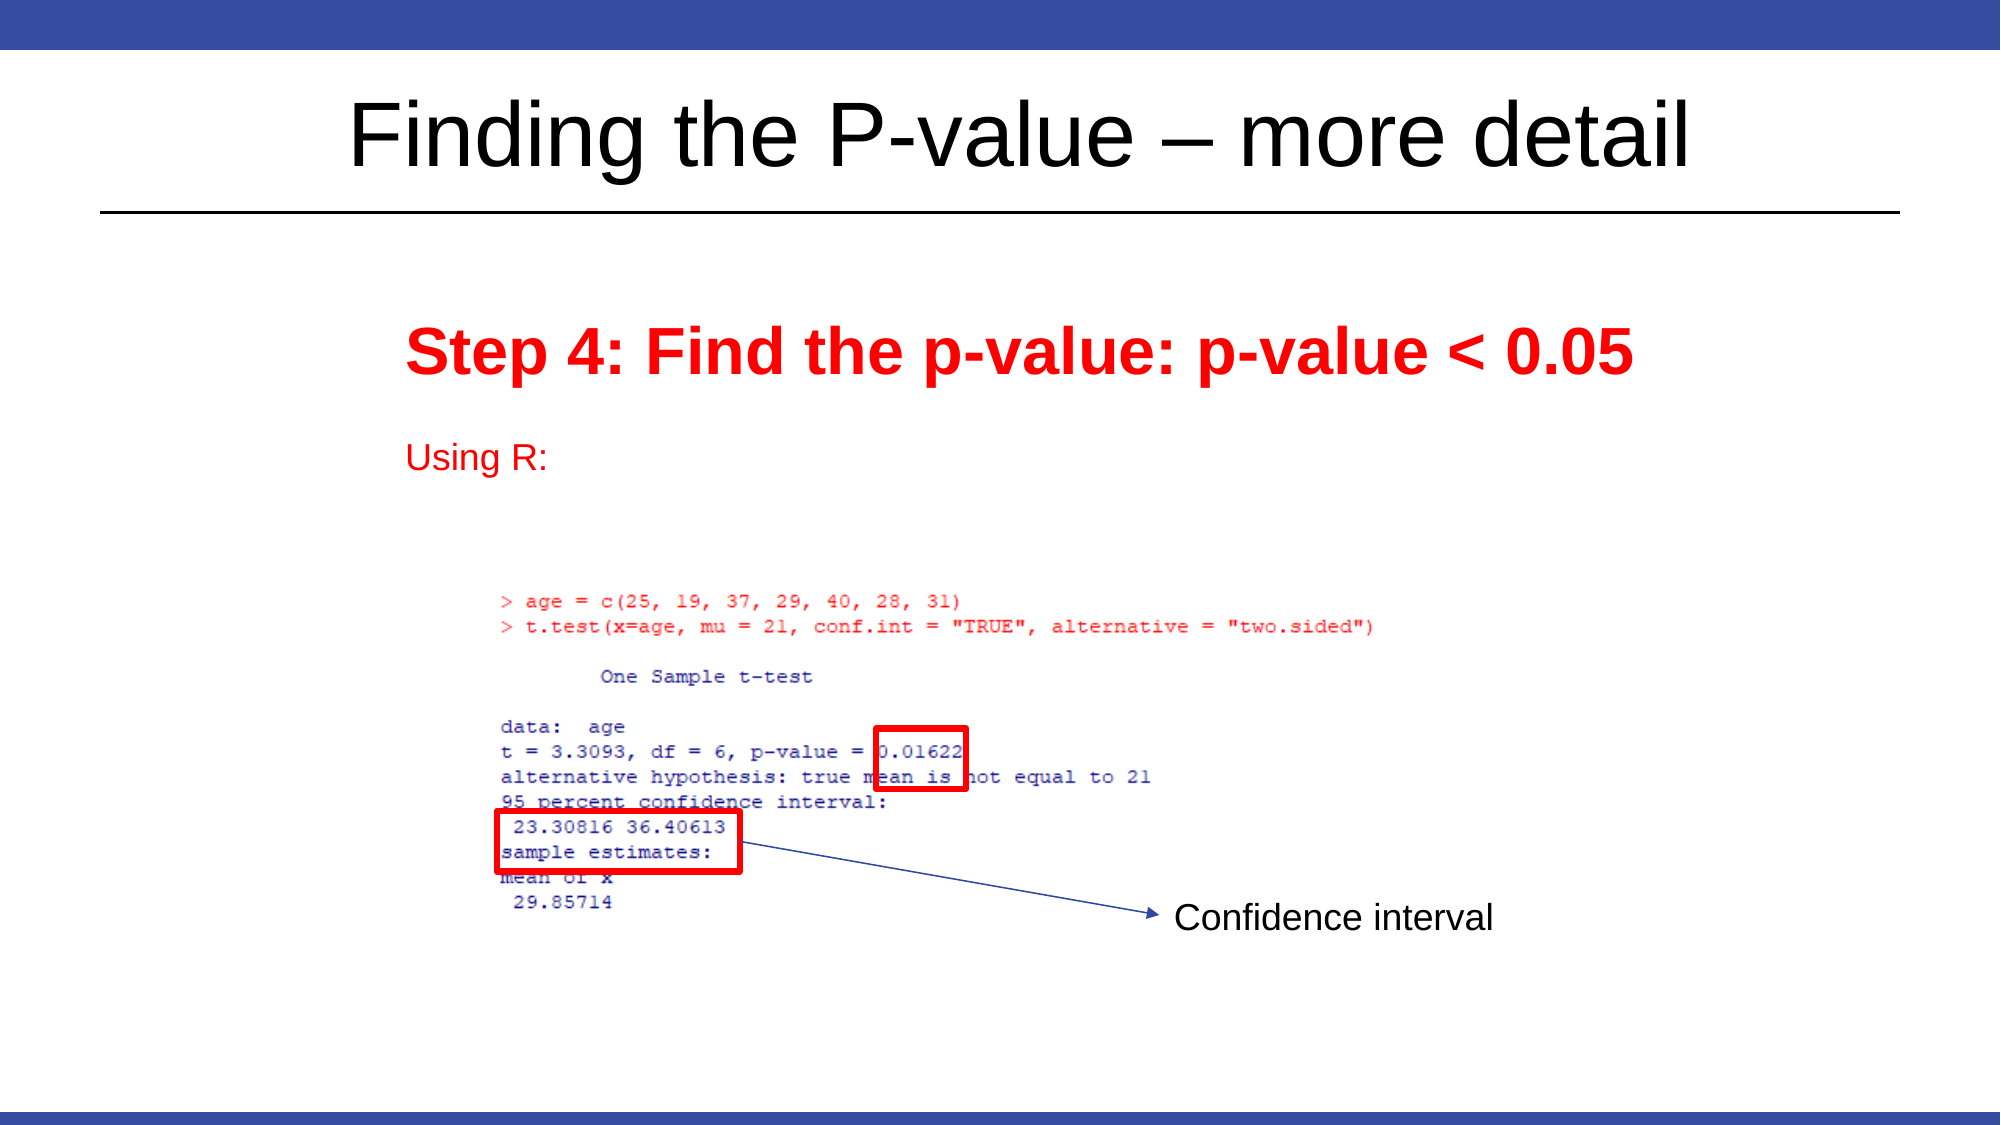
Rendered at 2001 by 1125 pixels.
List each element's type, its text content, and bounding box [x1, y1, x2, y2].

title Finding the P-value – more detail [251, 10, 1790, 249]
picture [496, 591, 1390, 932]
text_box Step 4: Find the p-value: p-value < 0.05 Using R: [390, 300, 1652, 531]
text_box Confidence interval [1159, 885, 1720, 945]
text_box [739, 841, 1160, 916]
slide_number 33 [1218, 1059, 1380, 1120]
